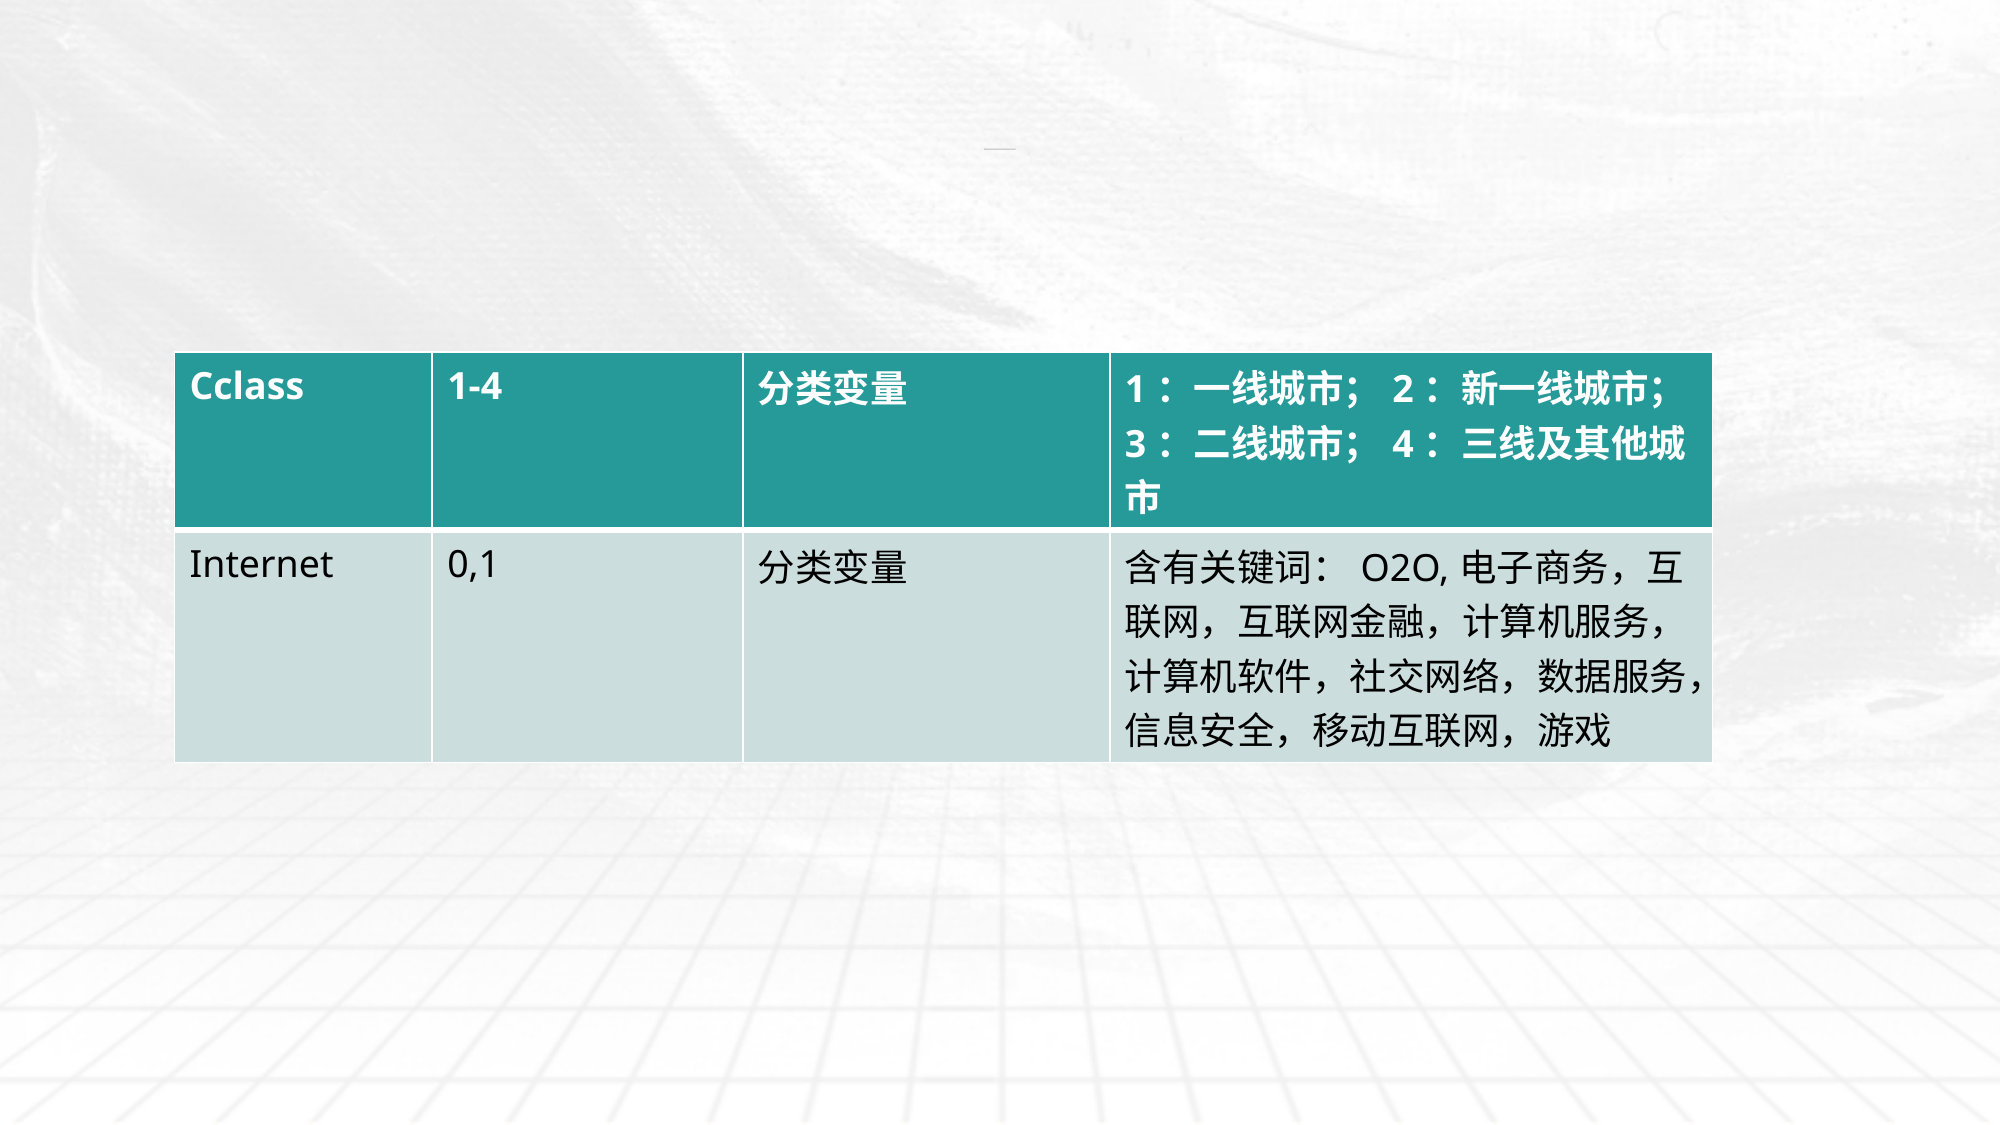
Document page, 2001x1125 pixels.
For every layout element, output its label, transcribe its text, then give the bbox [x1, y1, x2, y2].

table_cell Internet [175, 533, 431, 762]
table_header 1-4 [433, 353, 742, 527]
table_cell 含有关键词：O2O,电子商务，互联网，互联网金融，计算机服务，计算机软件，社交网络，数据服务，信息安全，移动互联网，游戏 [1111, 533, 1712, 762]
table_header 分类变量 [744, 353, 1109, 527]
table_cell 分类变量 [744, 533, 1109, 762]
table_header 1：一线城市；2：新一线城市；3：二线城市；4：三线及其他城市 [1111, 353, 1712, 527]
picture [0, 0, 2000, 1125]
table_header Cclass [175, 353, 431, 527]
table_cell 0,1 [433, 533, 742, 762]
